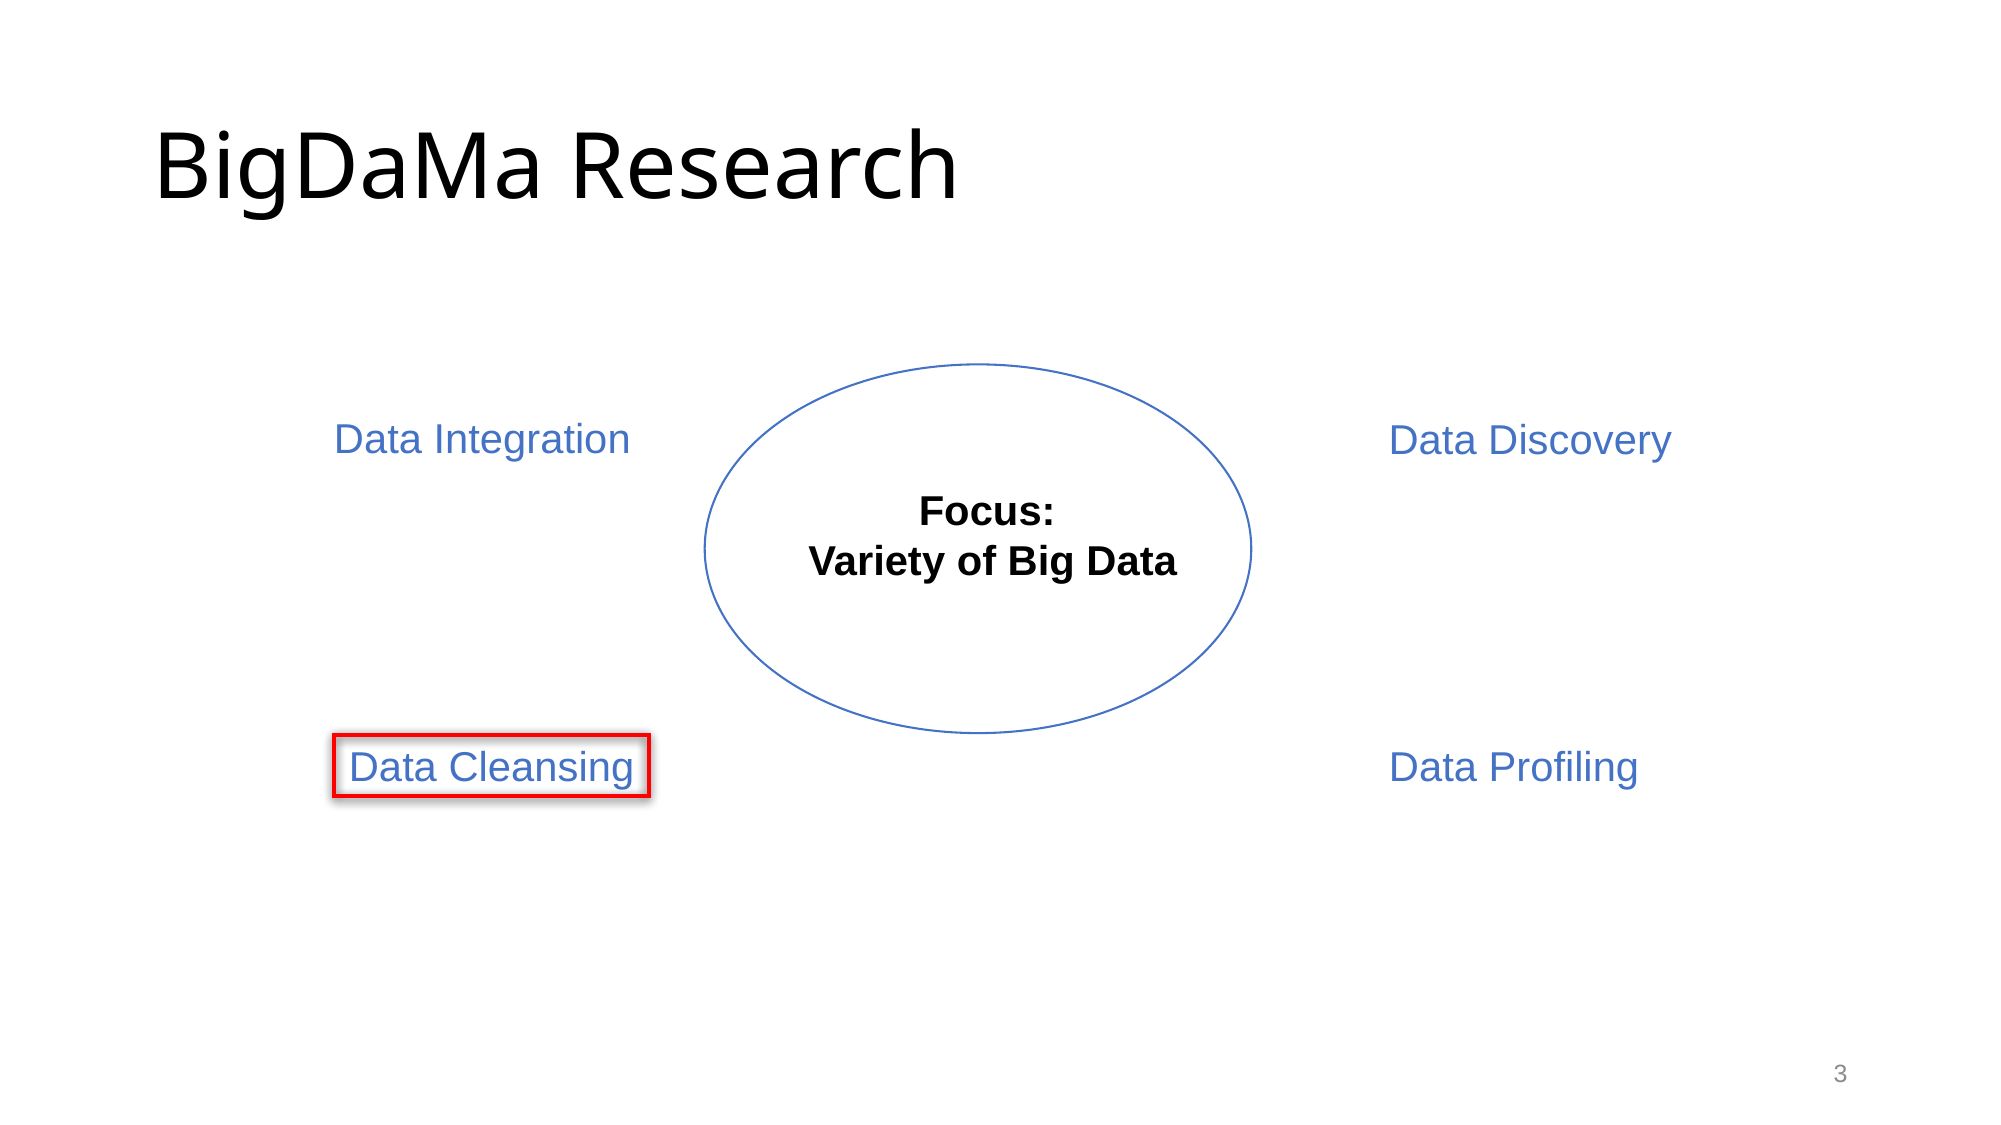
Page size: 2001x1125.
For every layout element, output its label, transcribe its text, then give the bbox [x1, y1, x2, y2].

text_box Data Integration [319, 404, 646, 470]
text_box Data Discovery [1373, 405, 1688, 471]
title BigDaMa Research [137, 59, 1863, 278]
slide_number 3 [1412, 1042, 1863, 1103]
text_box [703, 363, 1253, 735]
text_box Focus: Variety of Big Data [793, 476, 1193, 592]
text_box Data Profiling [1374, 731, 1655, 797]
text_box [332, 733, 651, 798]
text_box Data Cleansing [345, 748, 638, 789]
